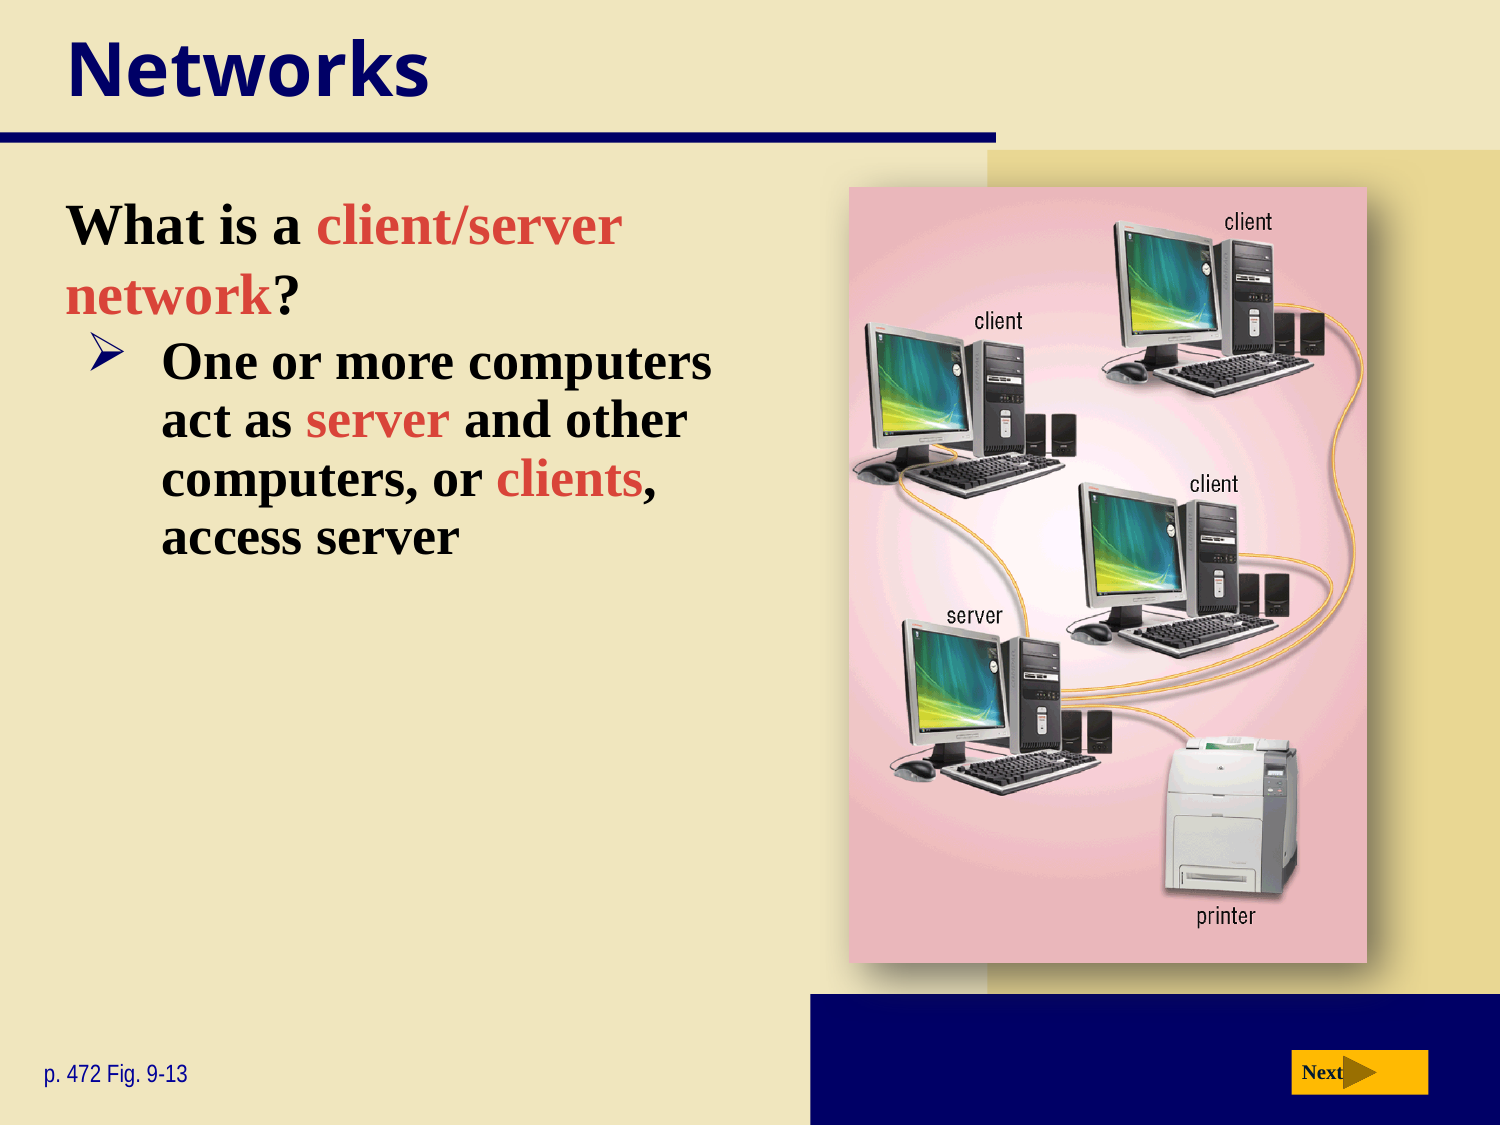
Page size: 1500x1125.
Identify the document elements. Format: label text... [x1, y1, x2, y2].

title Networks [49, 0, 1459, 133]
text_box p. 472 Fig. 9-13 [29, 1050, 284, 1095]
text_box One or more computers act as server and other computers, or clients, access server [52, 324, 753, 625]
list What is a client/server network? [49, 178, 751, 363]
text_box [1286, 1049, 1429, 1095]
picture [849, 187, 1367, 963]
